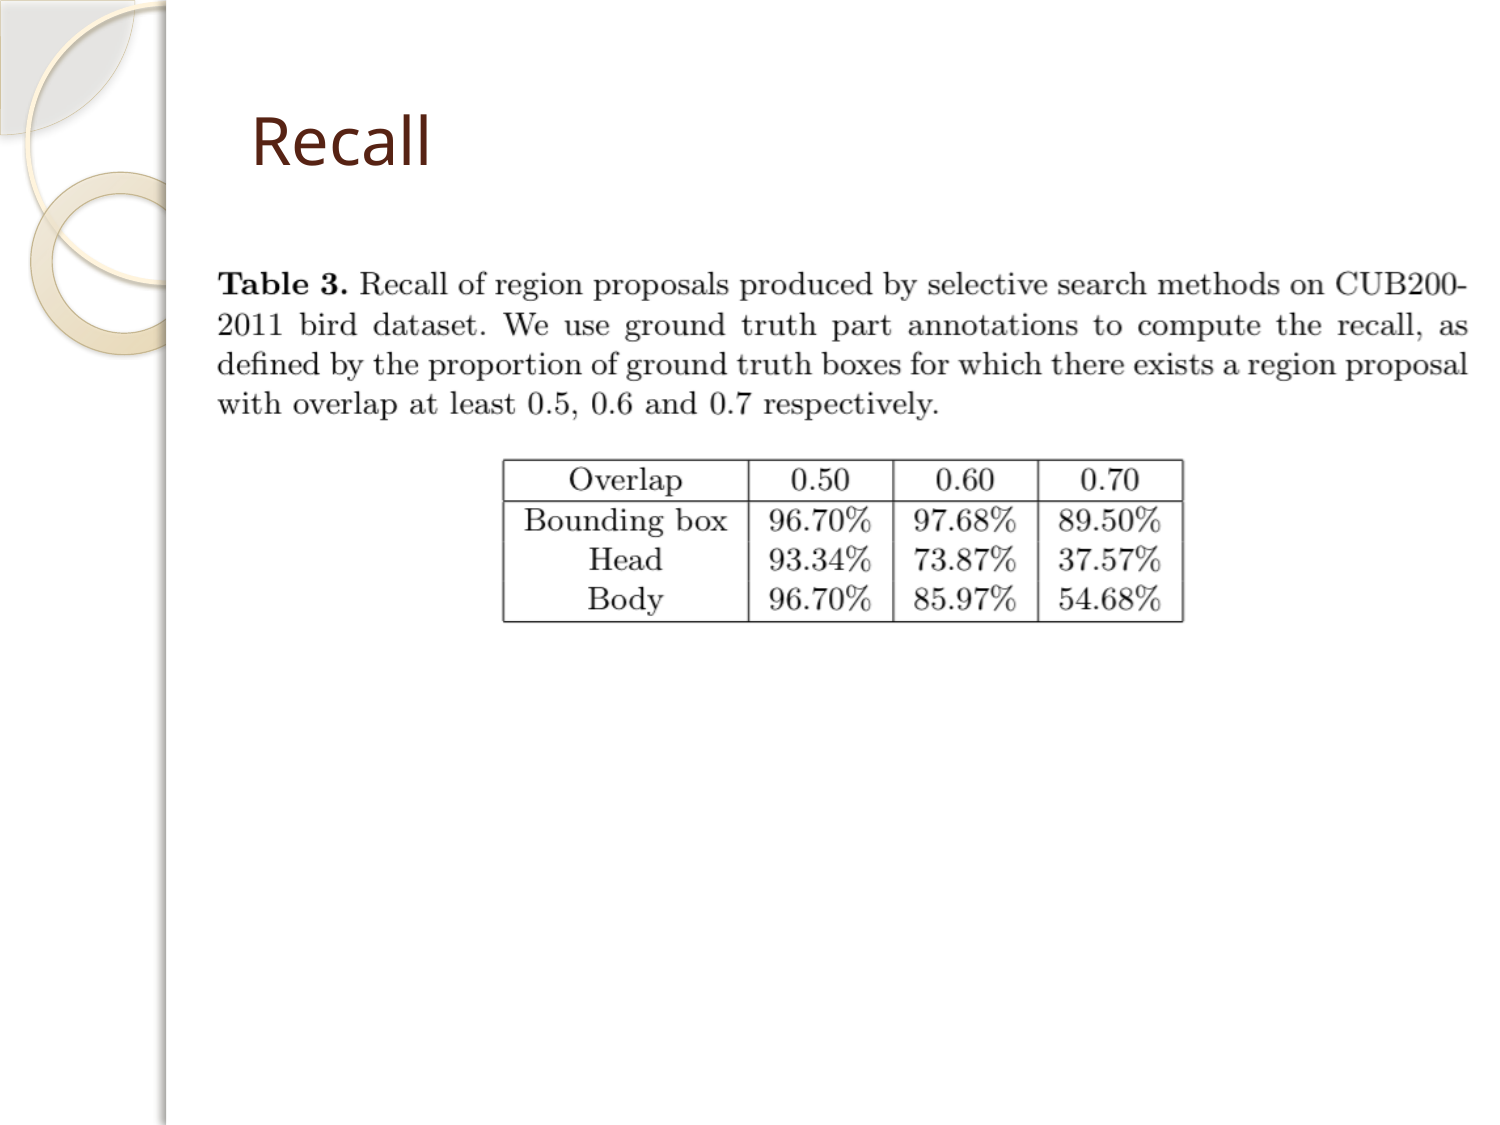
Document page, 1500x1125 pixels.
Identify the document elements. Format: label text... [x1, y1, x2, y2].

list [202, 232, 1500, 658]
title Recall [235, 45, 1466, 229]
